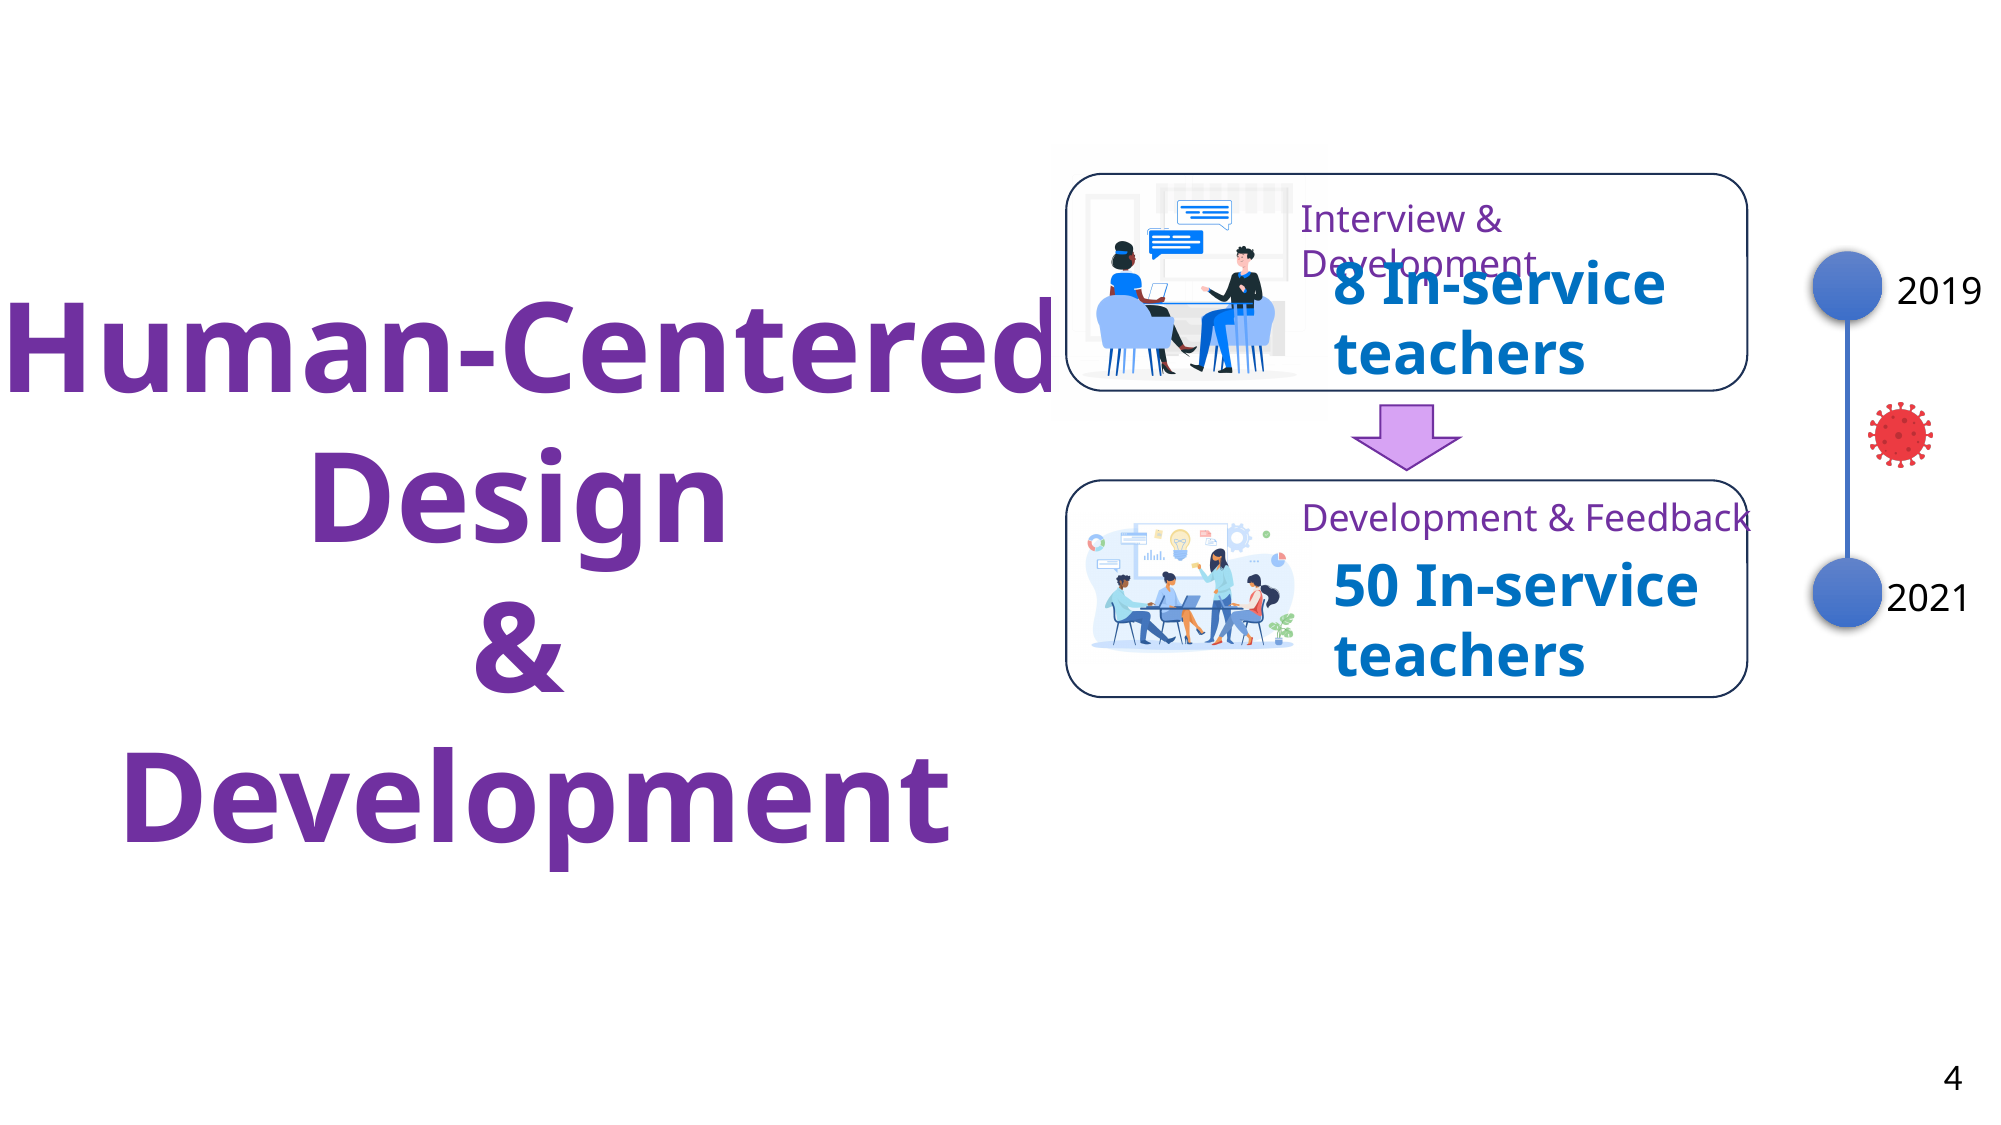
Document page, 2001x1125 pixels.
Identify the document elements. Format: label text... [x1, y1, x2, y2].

text_box Interview & Development [1328, 187, 1741, 238]
text_box [1812, 557, 1871, 628]
text_box [1065, 479, 1733, 699]
text_box Development & Feedback [1286, 486, 1790, 547]
text_box 8 In-service teachers [1328, 238, 1773, 394]
text_box 2021 [1871, 566, 1995, 627]
text_box 4 [1711, 1045, 1978, 1106]
picture [1868, 402, 1933, 468]
text_box [1350, 404, 1463, 472]
picture [1051, 144, 1328, 421]
text_box 2019 [1882, 259, 2000, 320]
text_box 50 In-service teachers [1318, 540, 1773, 696]
text_box [1328, 172, 1749, 238]
text_box [1812, 251, 1882, 321]
picture [1068, 511, 1312, 664]
text_box Human-Centered Design & Development [0, 259, 1089, 875]
